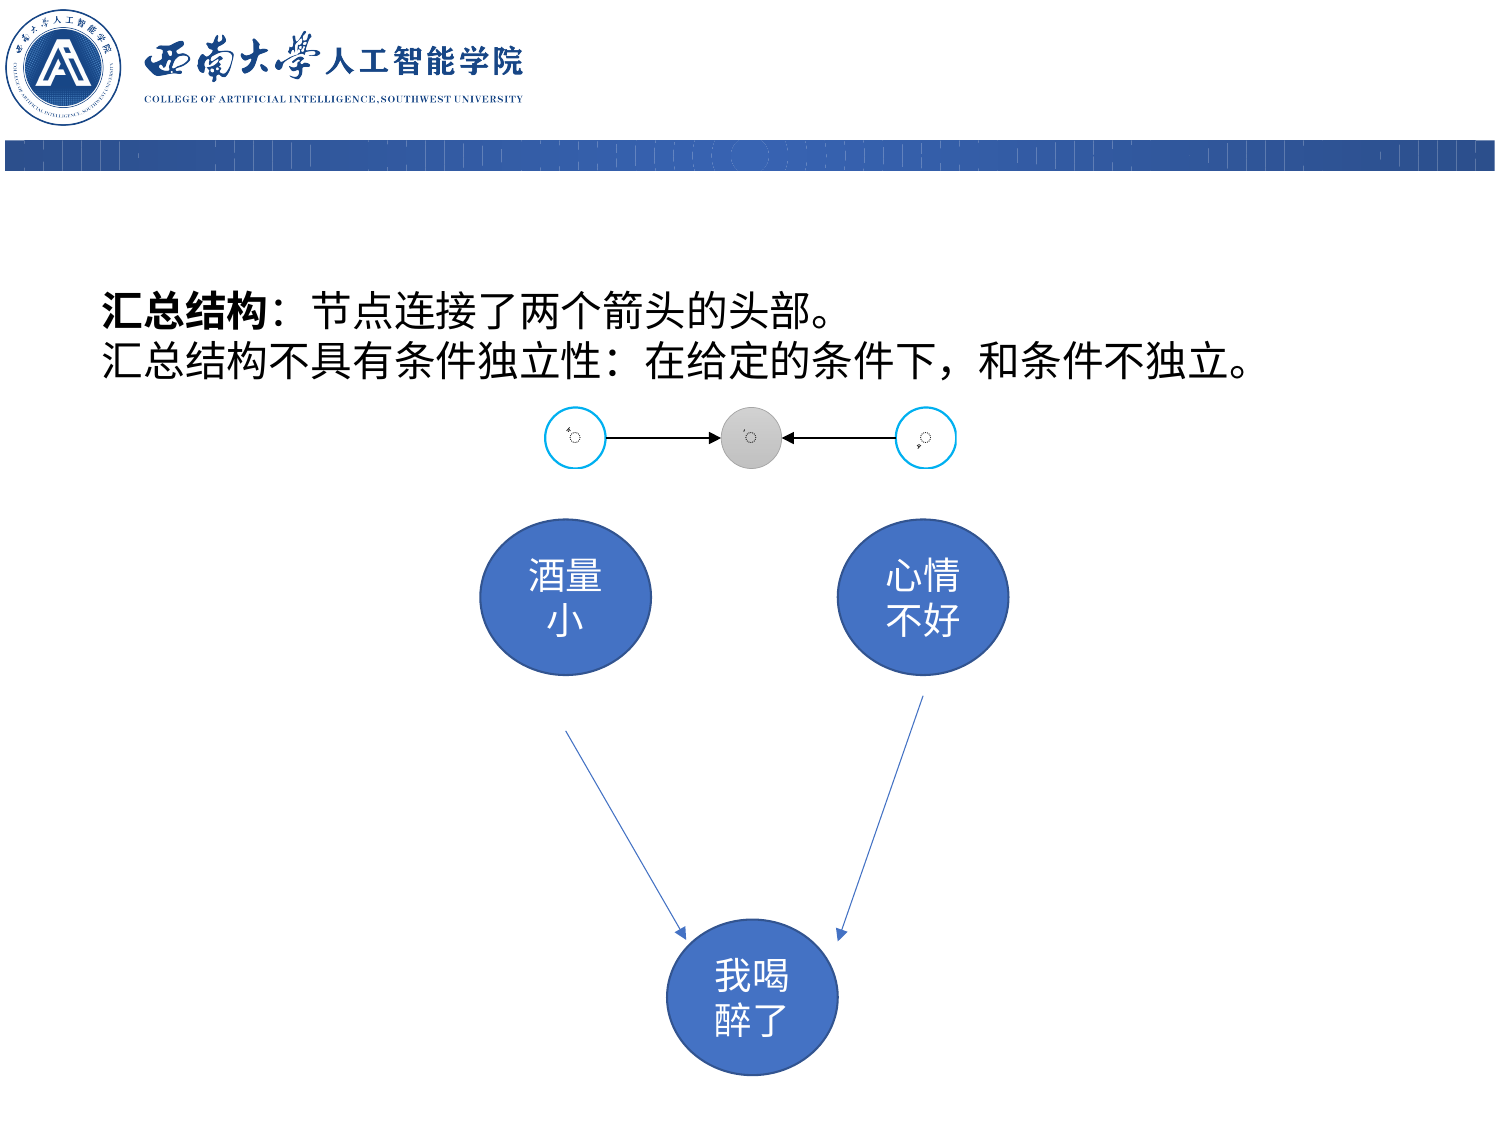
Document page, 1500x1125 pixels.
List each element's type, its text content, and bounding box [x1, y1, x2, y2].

picture [898, 409, 954, 467]
picture [543, 405, 957, 469]
picture [937, 449, 957, 469]
picture [547, 409, 604, 467]
picture [5, 9, 523, 126]
text_box 酒量小 [479, 518, 653, 677]
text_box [565, 730, 687, 940]
picture [543, 442, 564, 469]
text_box 心情不好 [836, 518, 1010, 677]
text_box 我喝醉了 [665, 918, 839, 1077]
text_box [837, 695, 924, 942]
text_box [4, 139, 1496, 172]
